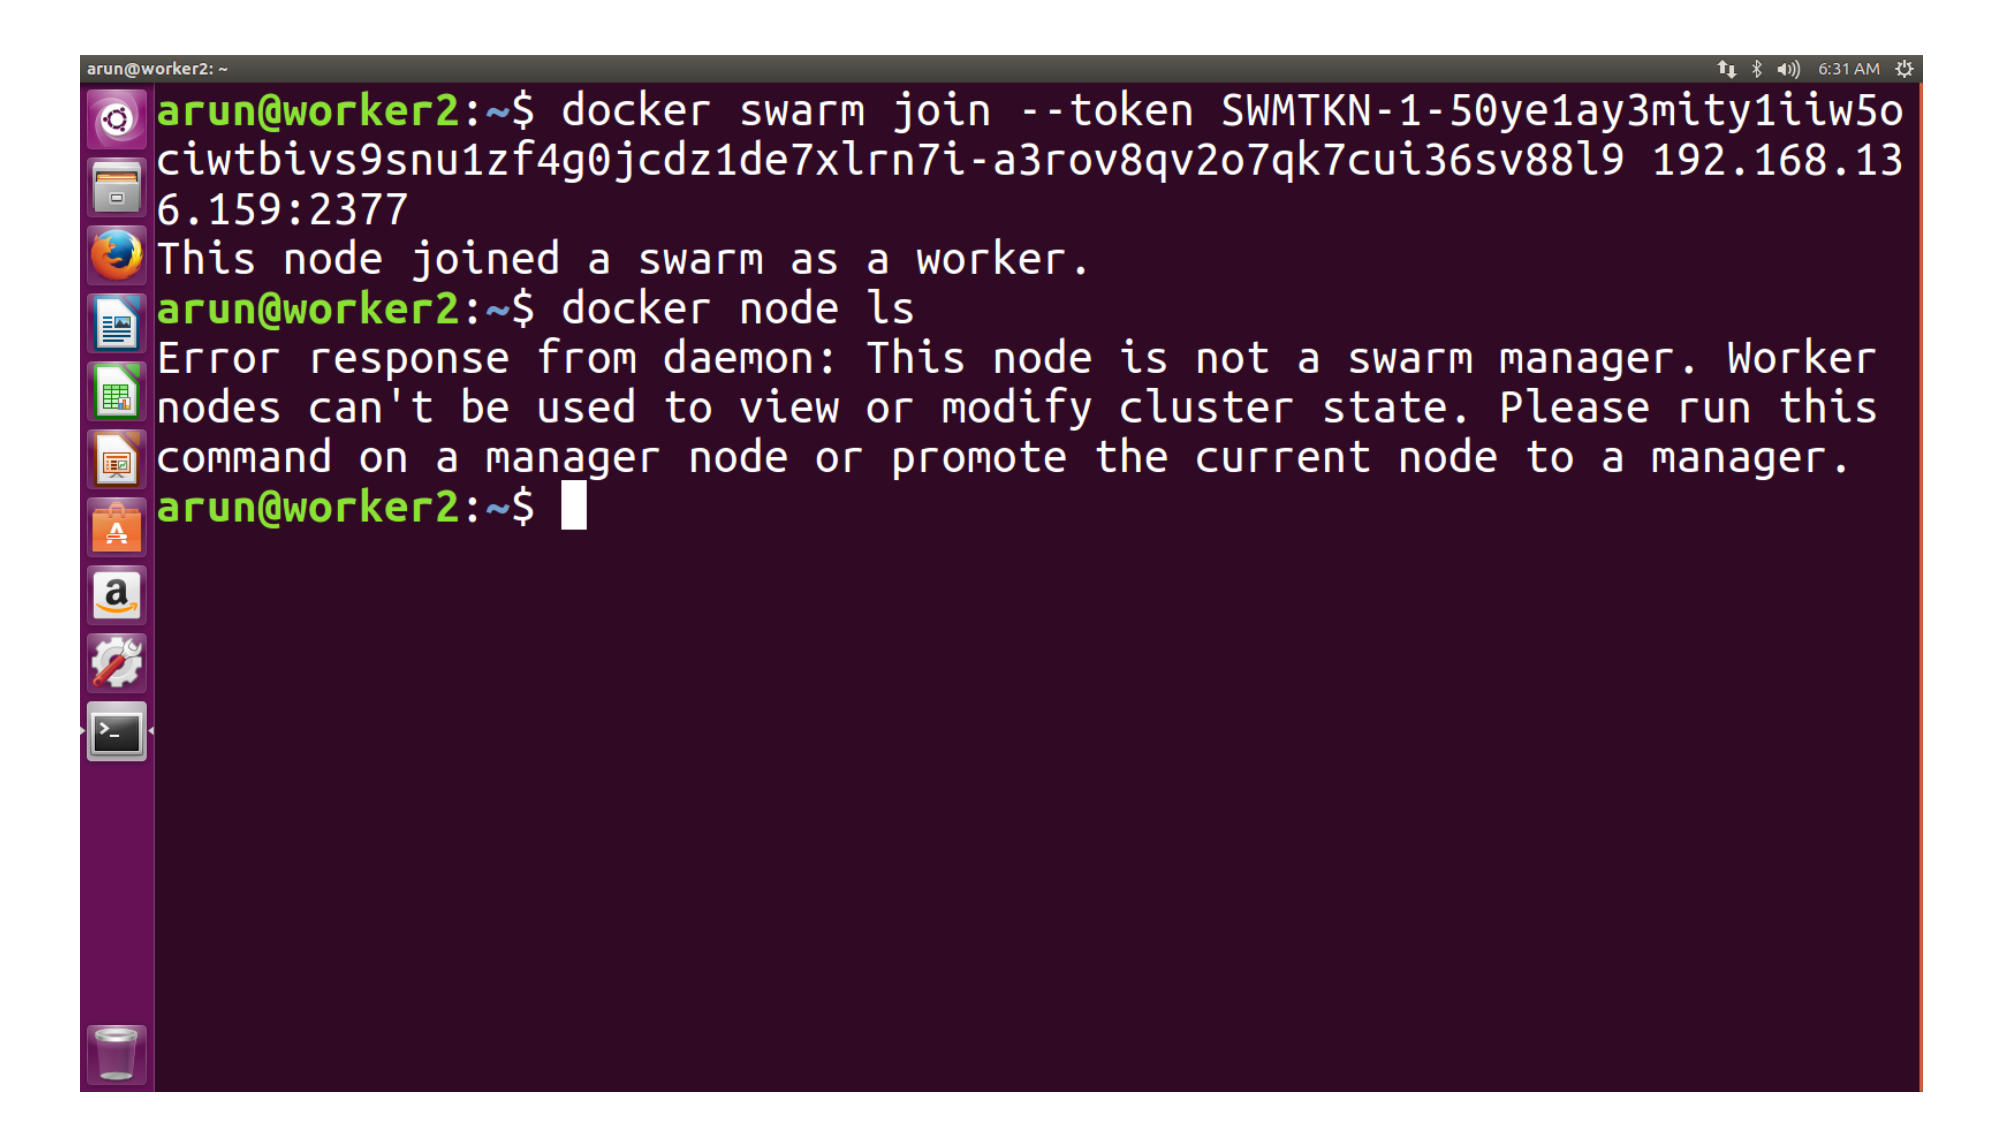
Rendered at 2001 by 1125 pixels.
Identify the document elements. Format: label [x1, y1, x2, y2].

list [80, 55, 1923, 1092]
